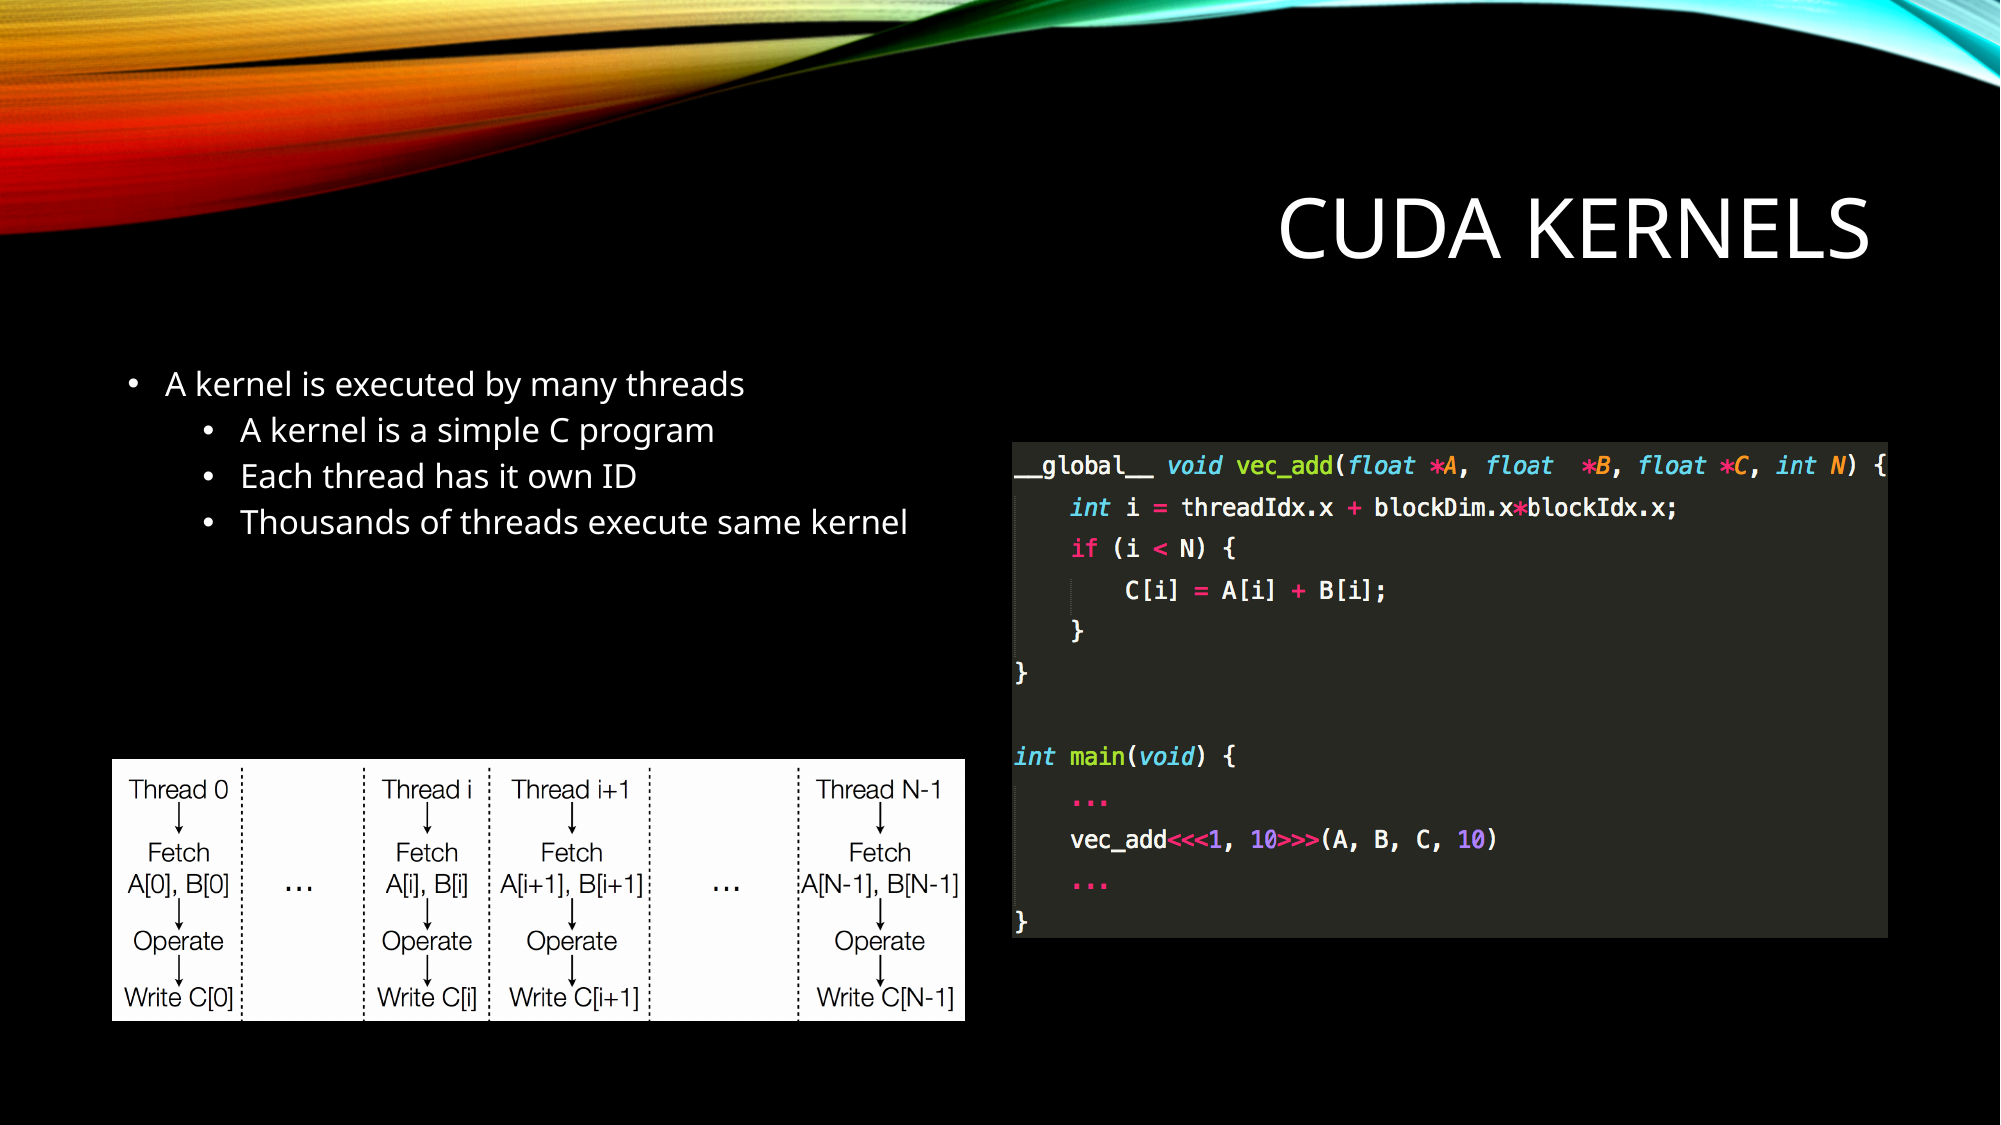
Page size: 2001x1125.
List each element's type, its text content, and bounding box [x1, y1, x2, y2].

picture [0, 0, 2000, 237]
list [1012, 441, 1888, 939]
title CUDA Kernels [474, 125, 1888, 338]
picture [112, 759, 966, 1021]
list A kernel is executed by many threads A kernel is a simple C program Each thread has it own ID Thousands of threads execute same kernel [112, 360, 988, 1021]
